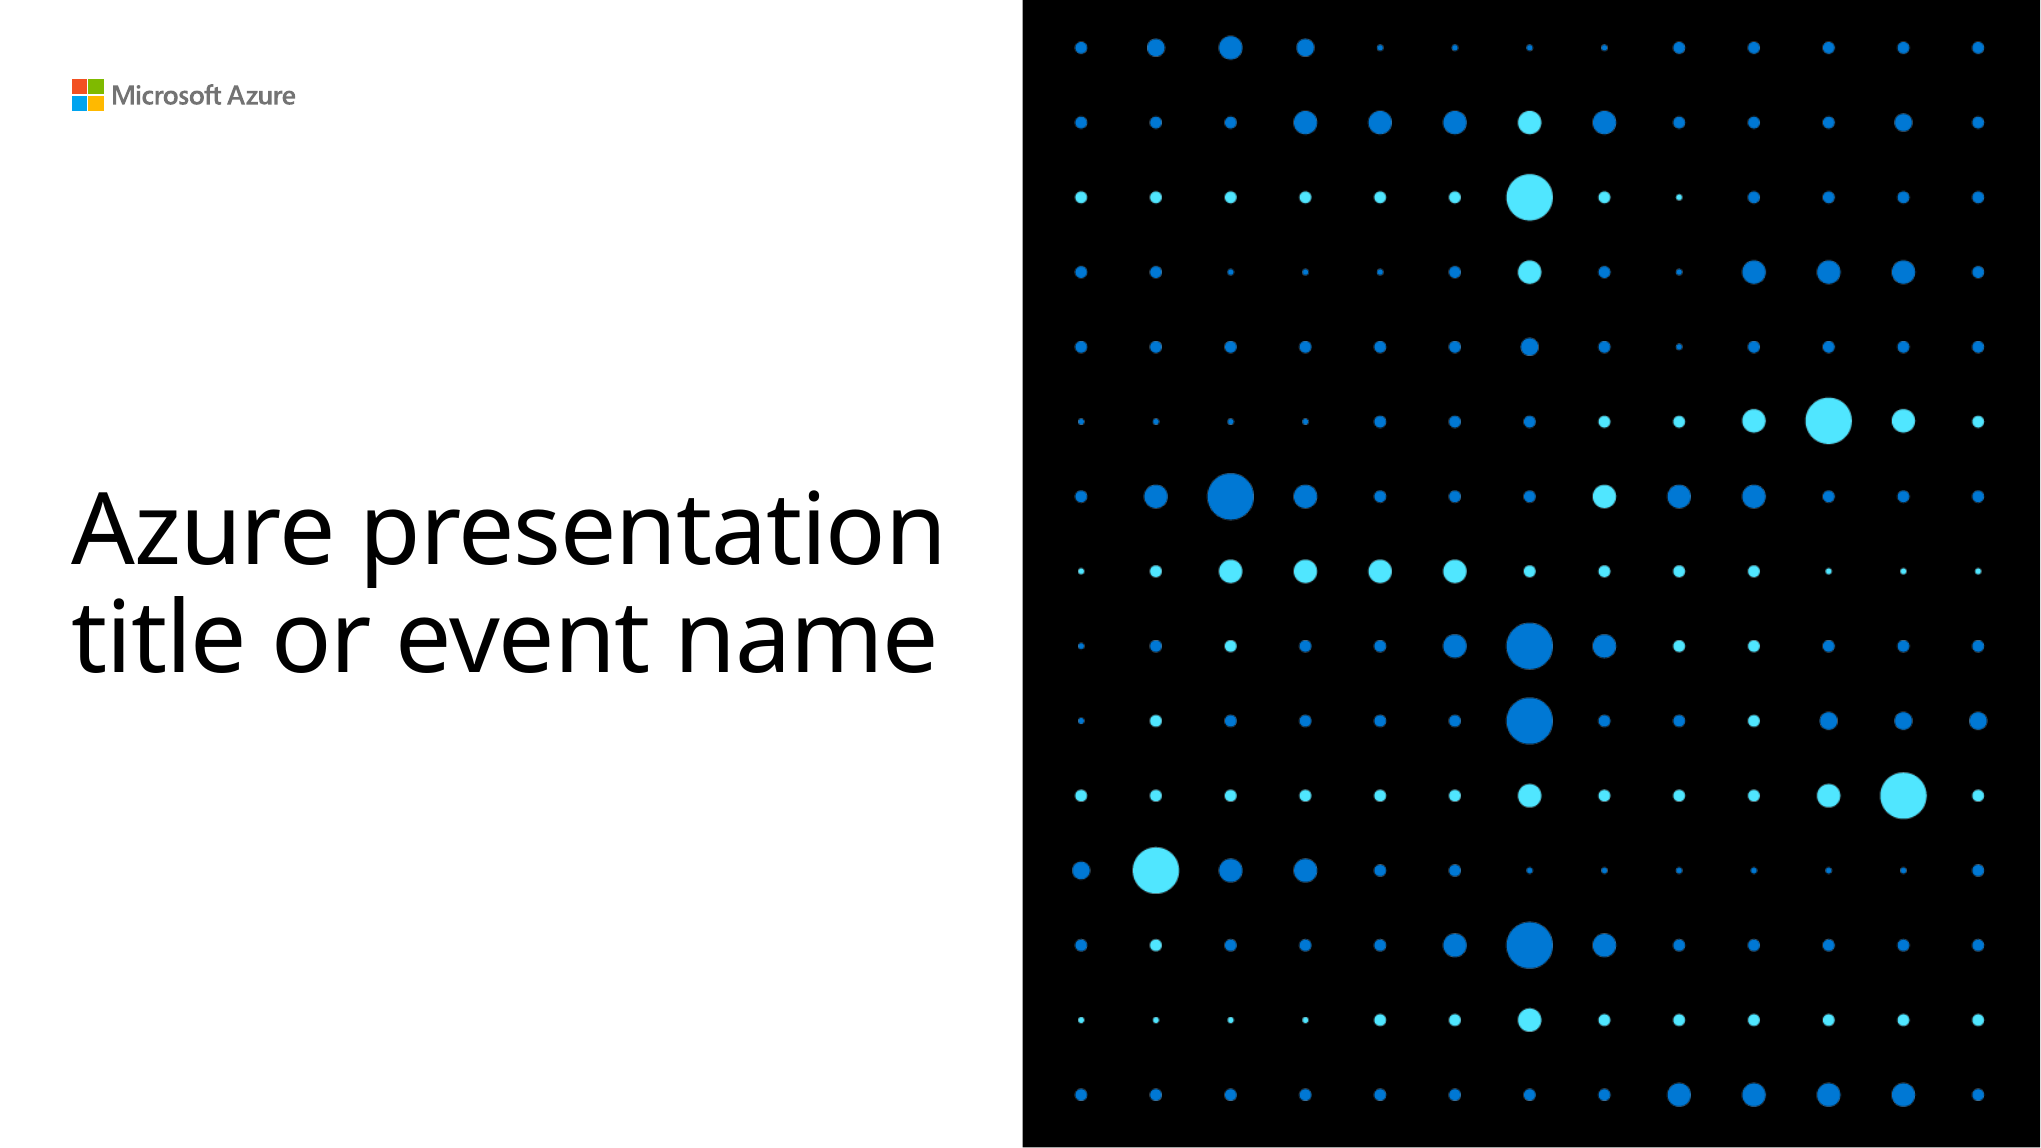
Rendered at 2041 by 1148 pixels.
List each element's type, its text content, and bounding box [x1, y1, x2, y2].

picture [1022, 0, 2041, 1148]
title Azure presentation title or event name [71, 423, 981, 724]
